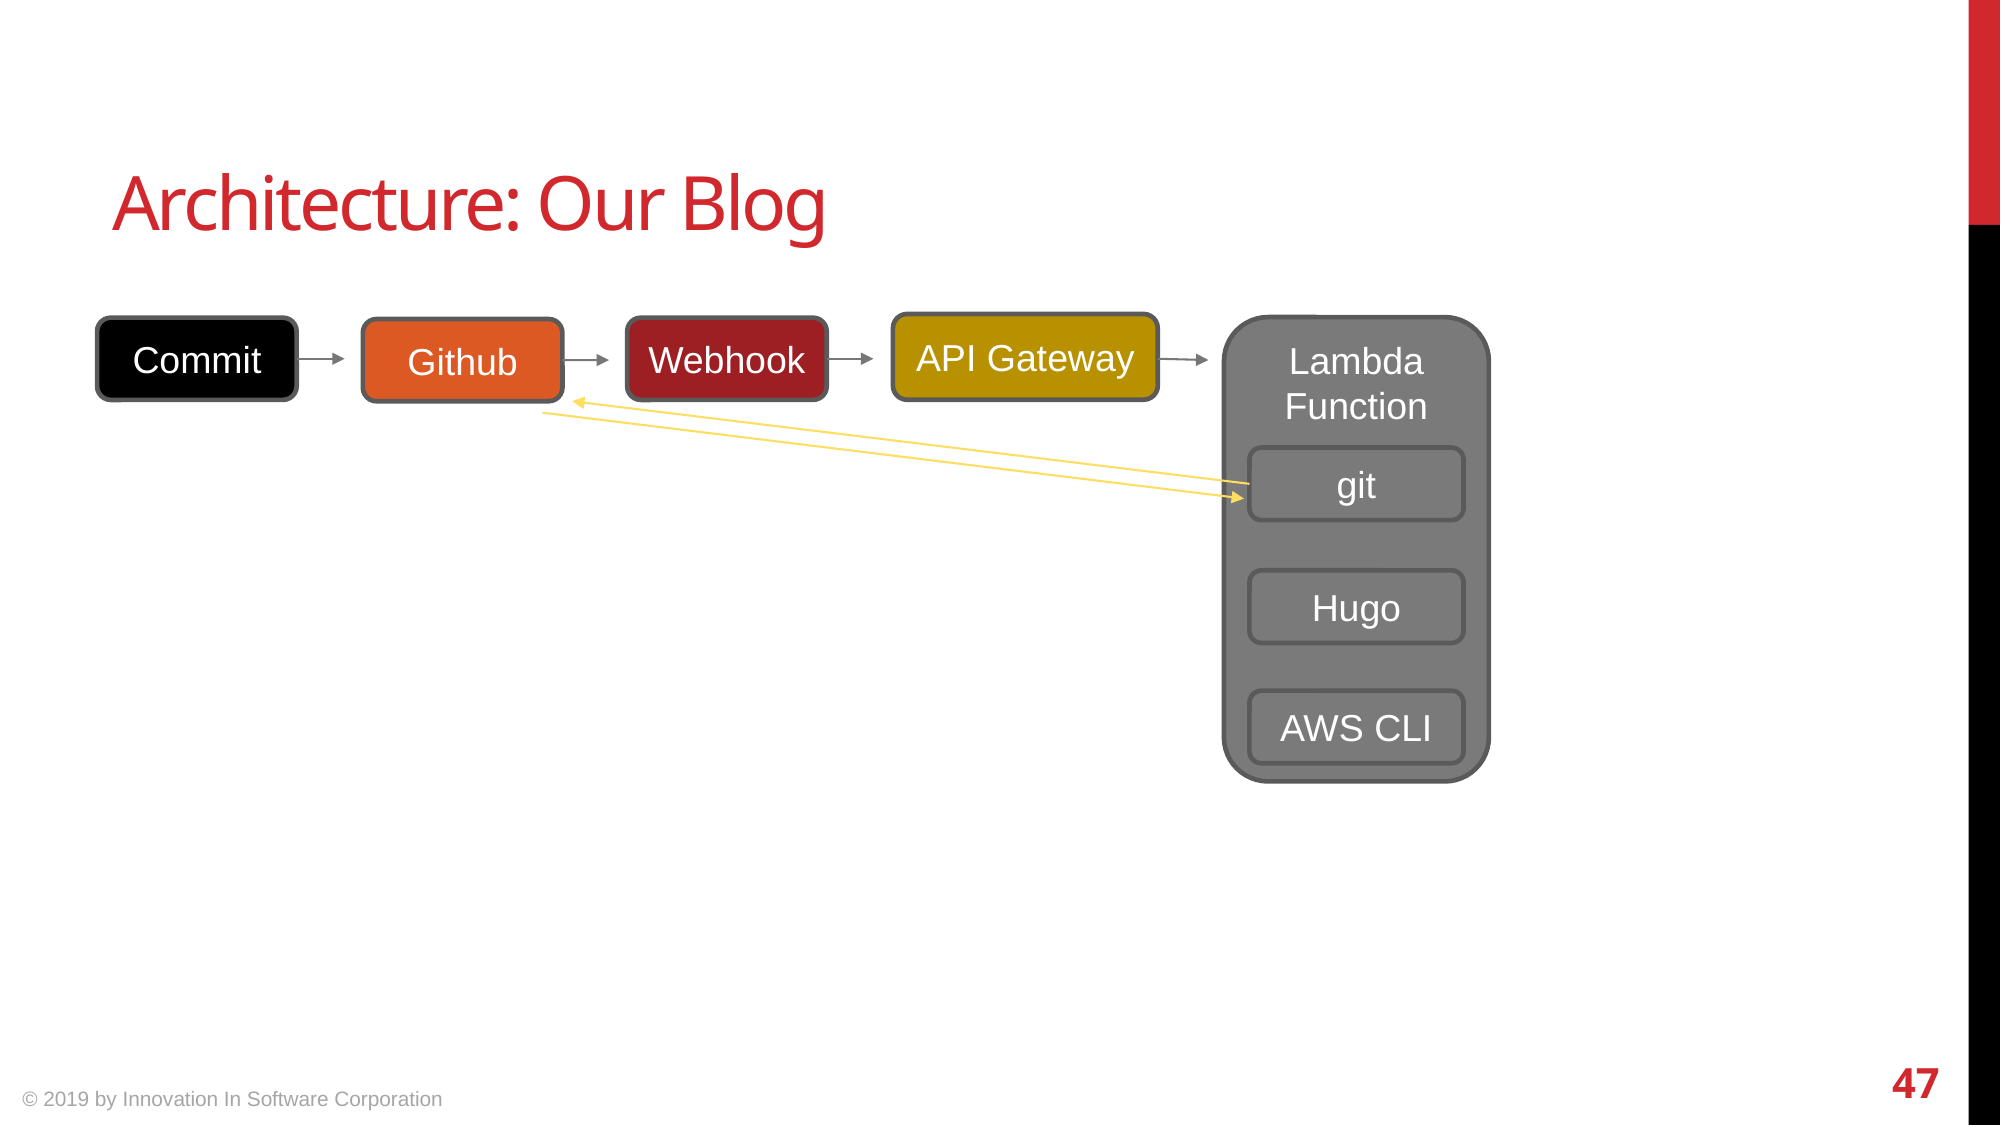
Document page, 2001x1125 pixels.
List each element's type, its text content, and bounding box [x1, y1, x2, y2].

text_box Github [360, 316, 565, 404]
text_box git [1247, 445, 1466, 523]
text_box Hugo [1247, 567, 1466, 646]
text_box AWS CLI [1247, 688, 1466, 766]
footer © 2019 by Innovation In Software Corporation [7, 1078, 758, 1125]
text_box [541, 412, 1245, 500]
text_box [571, 400, 1250, 407]
title Architecture: Our Blog [97, 133, 1412, 253]
text_box API Gateway [890, 311, 1161, 395]
text_box Webhook [624, 315, 830, 395]
text_box Lambda Function [1221, 314, 1492, 784]
slide_number 47 [1739, 1045, 1956, 1125]
text_box Commit [94, 315, 300, 403]
